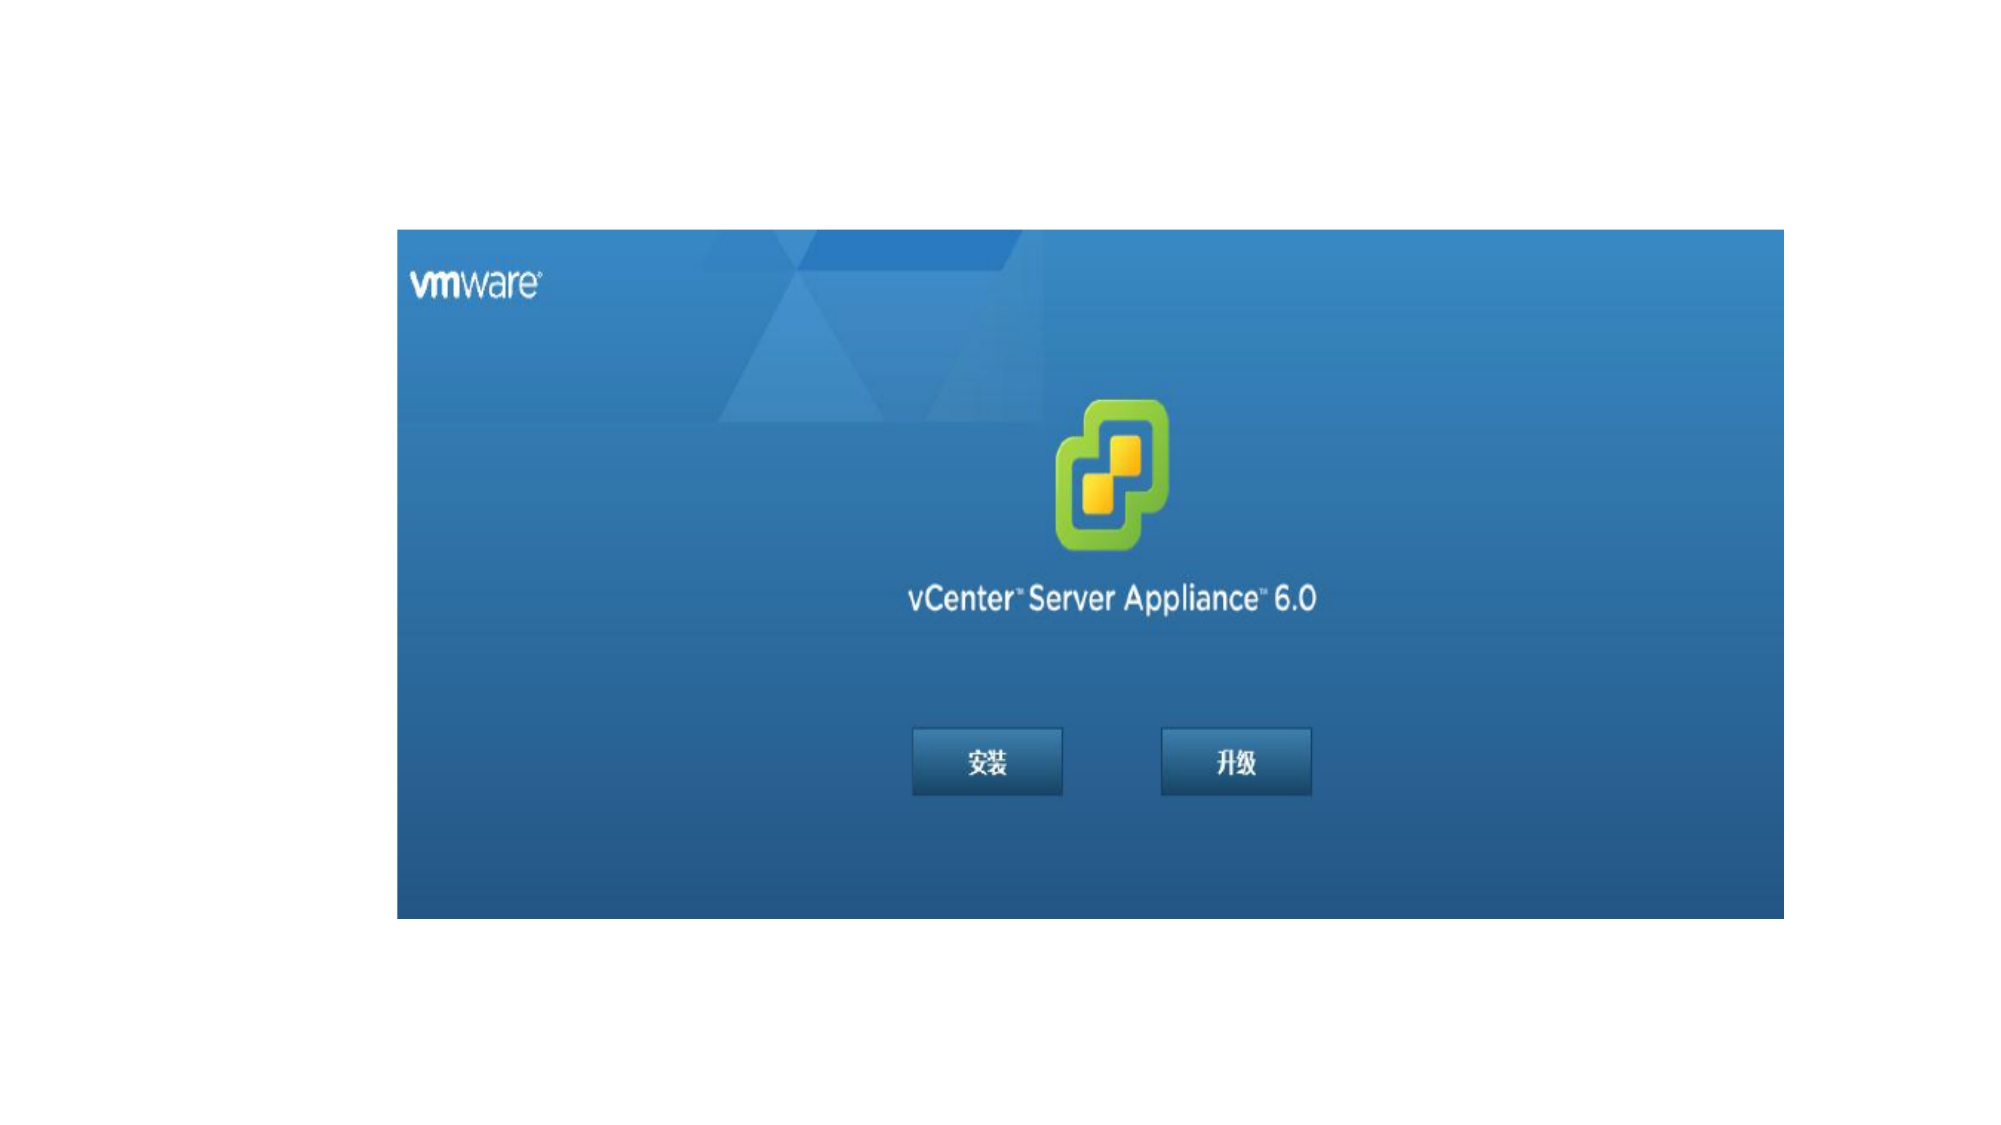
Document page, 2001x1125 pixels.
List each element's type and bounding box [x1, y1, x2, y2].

picture [396, 227, 1784, 919]
